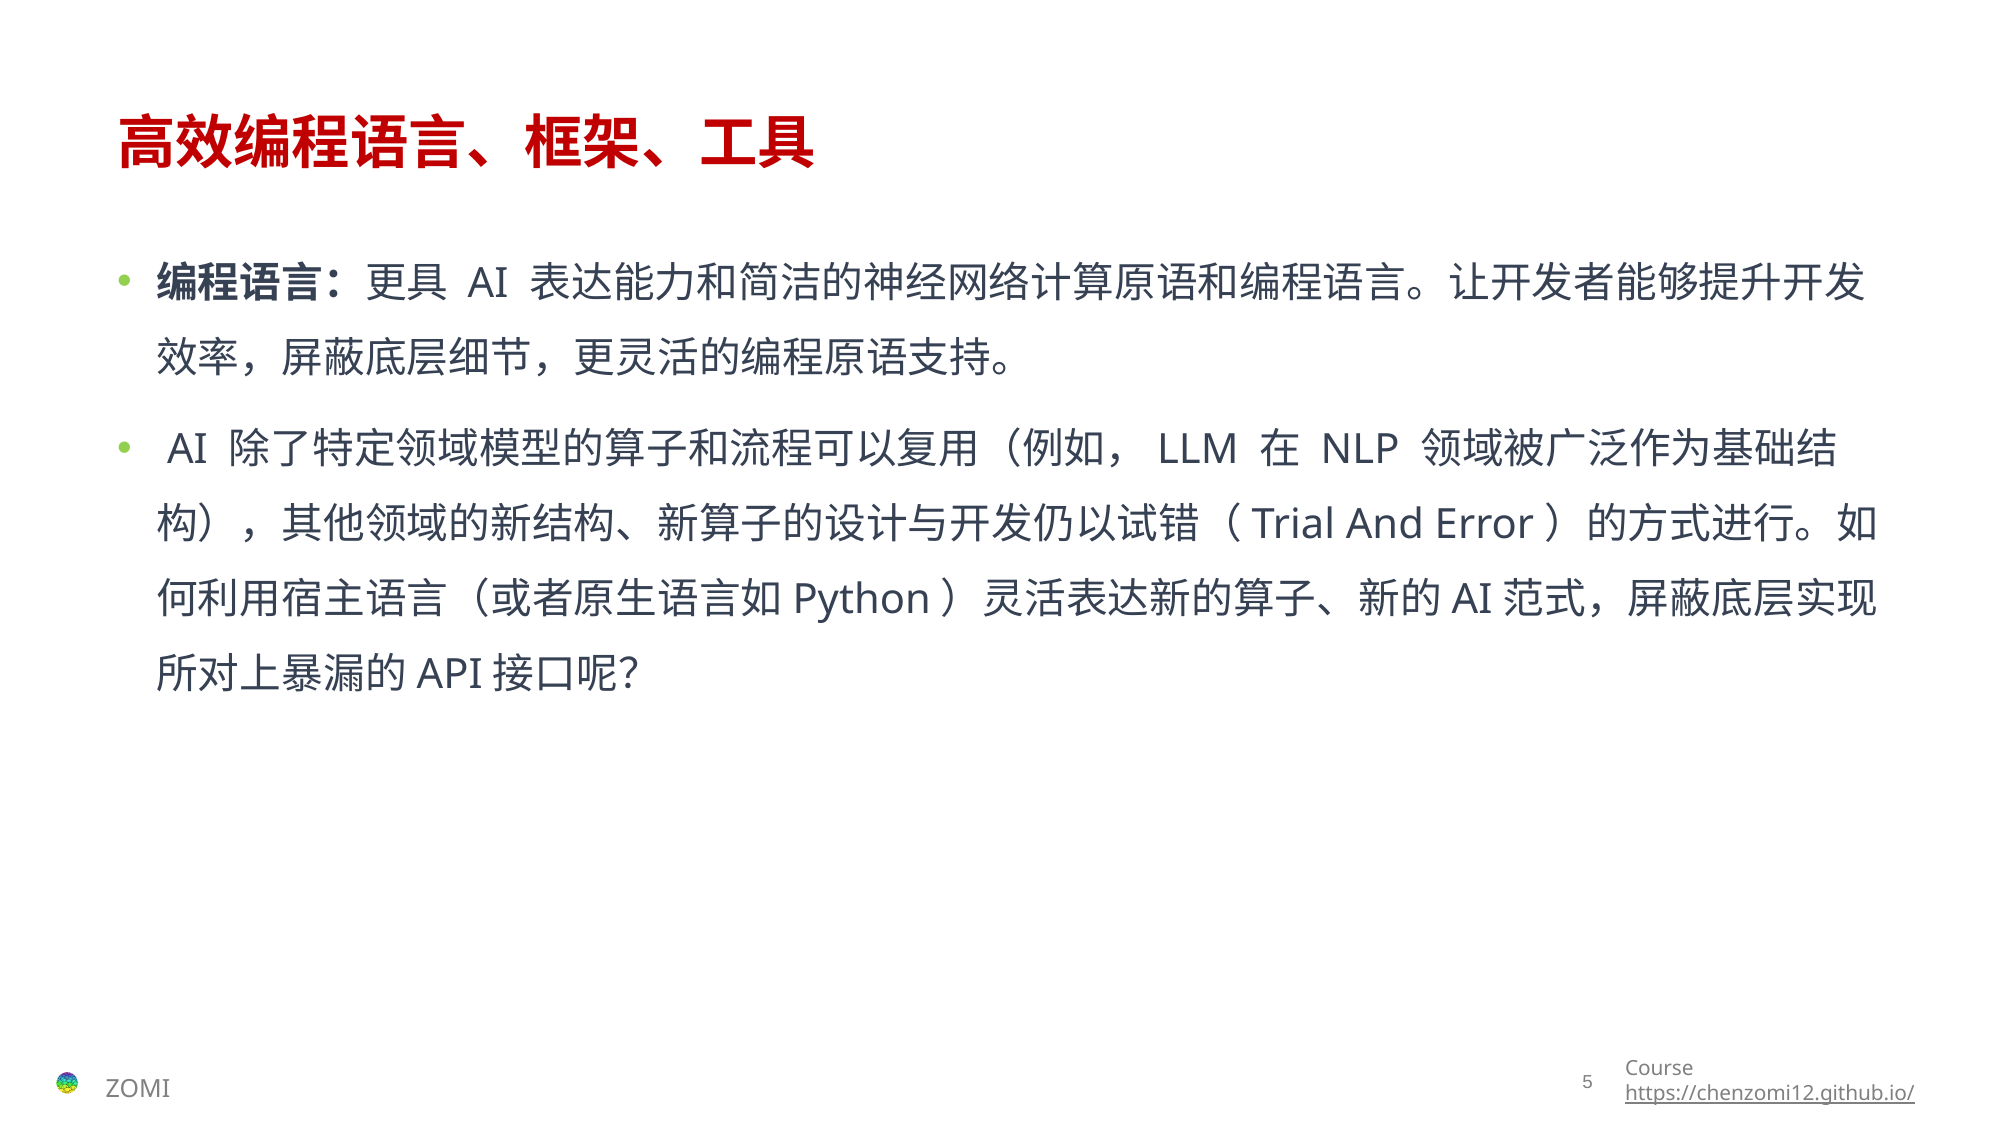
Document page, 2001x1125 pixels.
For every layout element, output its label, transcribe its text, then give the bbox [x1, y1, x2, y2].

picture [57, 1073, 77, 1093]
list 编程语言：更具 AI 表达能力和简洁的神经网络计算原语和编程语言。让开发者能够提升开发效率，屏蔽底层细节，更灵活的编程原语支持。 AI 除了特定领域模型的算子和流程可以复用（例如，LLM 在 NLP 领域被广泛作为基础结构），其他领域的新结构、新算子的设计与开发仍以试错（Trial And Error）的方式进行。如何利用宿主语言（或者原生语言如Python）灵活表达新的算子、新的AI范式，屏蔽底层实现所对上暴漏的API接口呢？ [102, 223, 1901, 1043]
title 高效编程语言、框架、工具 [102, 91, 1901, 189]
